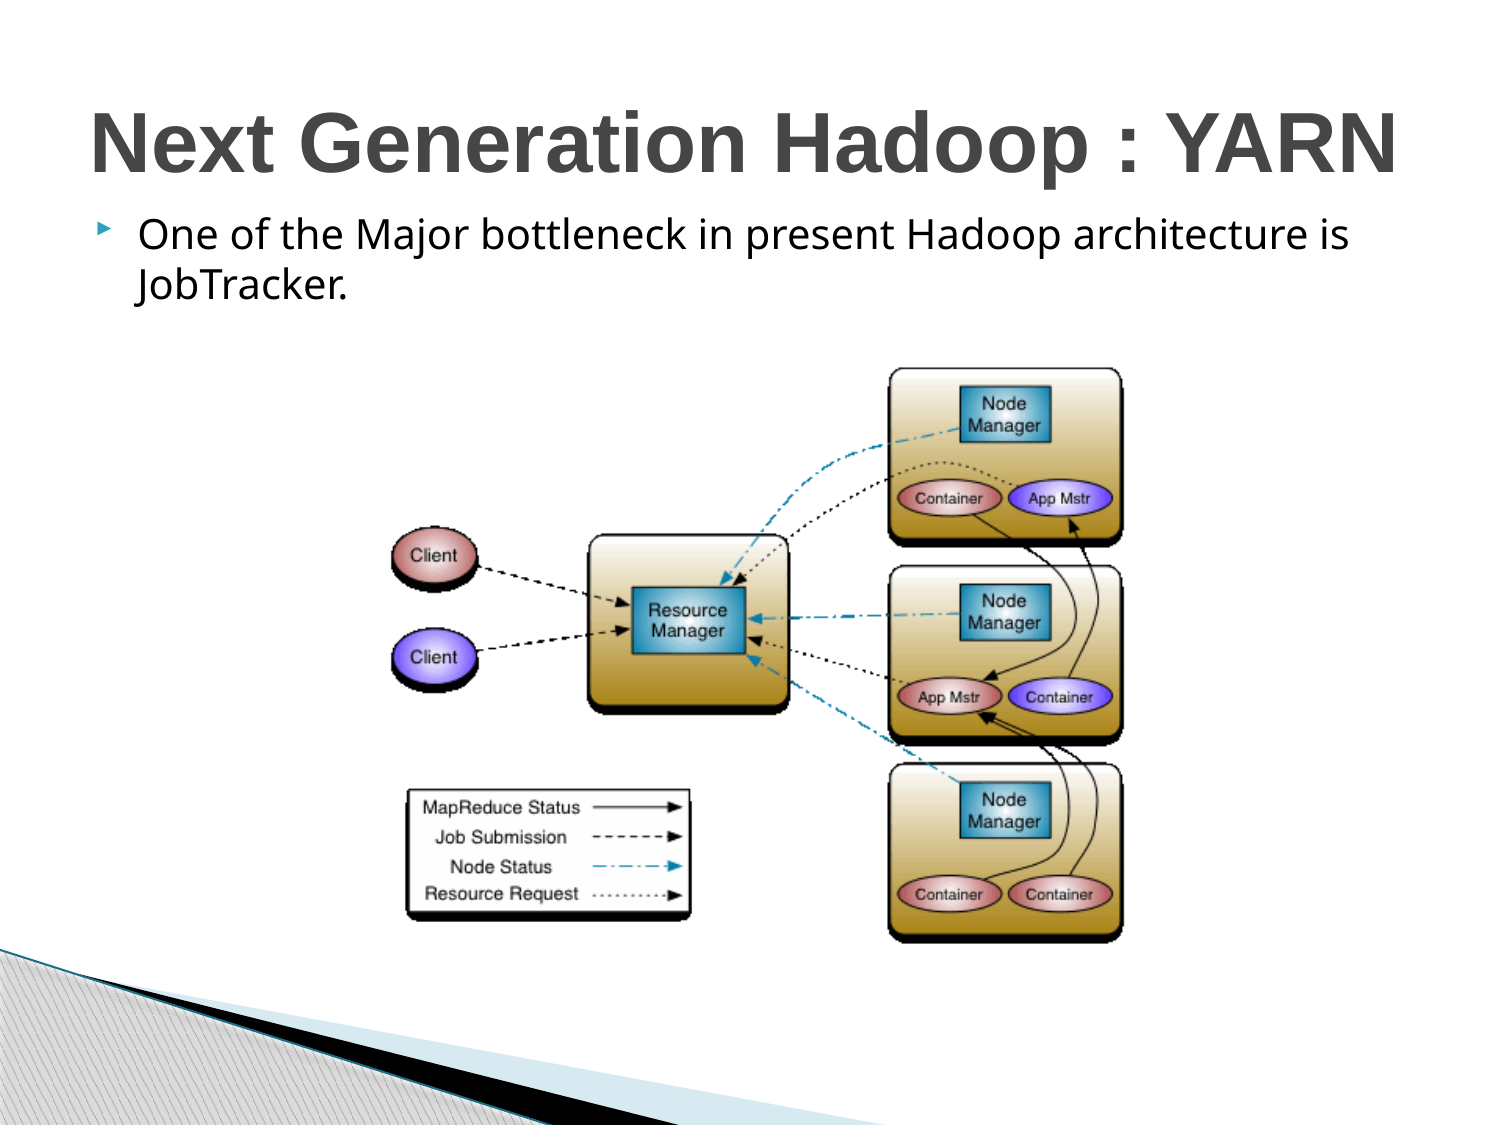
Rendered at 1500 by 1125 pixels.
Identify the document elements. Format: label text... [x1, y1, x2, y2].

title Next Generation Hadoop : YARN [75, 45, 1425, 233]
list One of the Major bottleneck in present Hadoop architecture is JobTracker. [62, 200, 1443, 1023]
picture [321, 349, 1179, 958]
